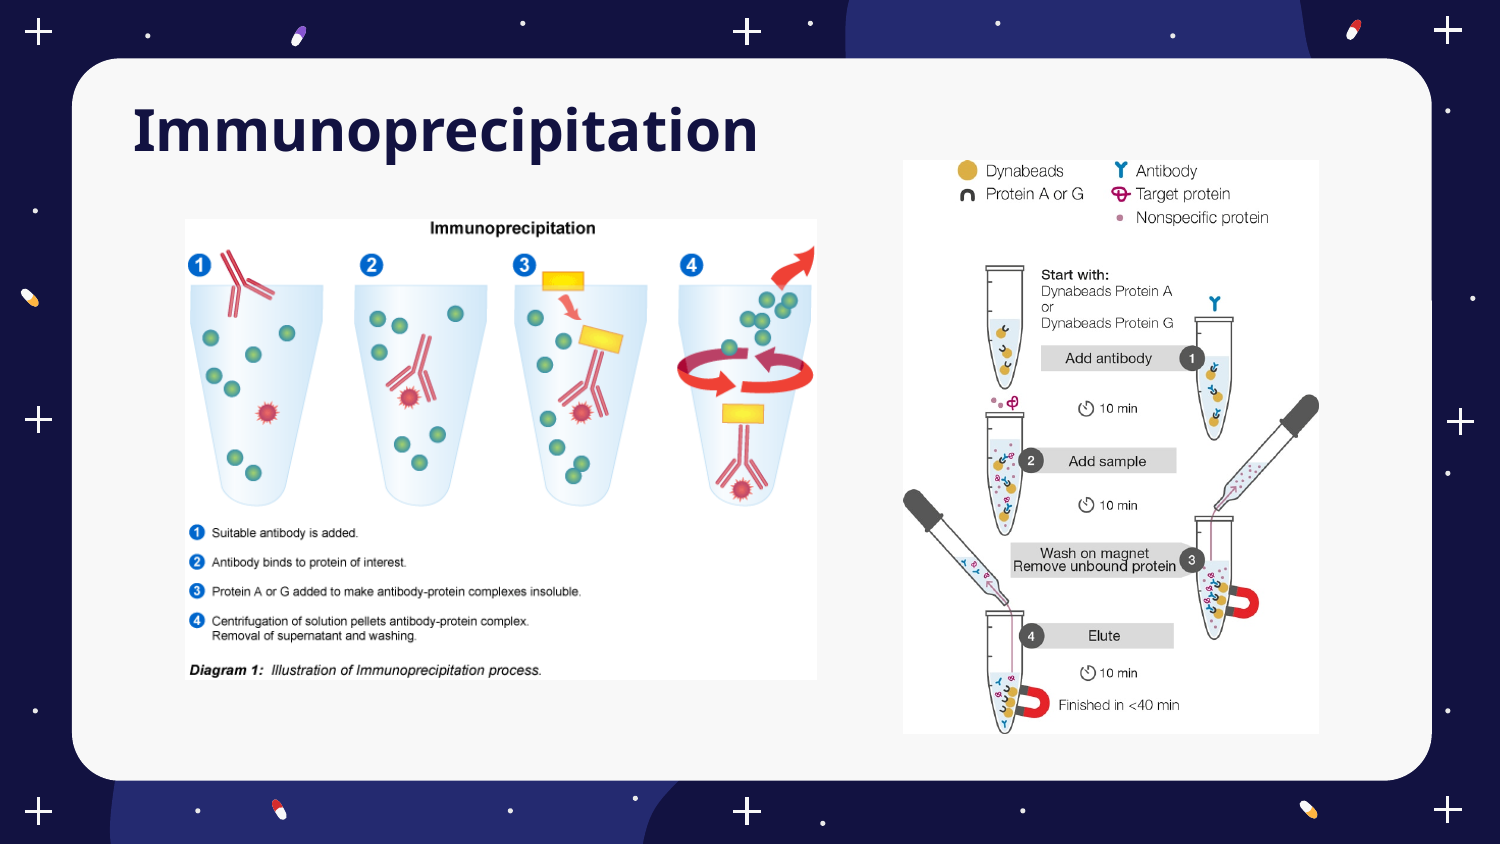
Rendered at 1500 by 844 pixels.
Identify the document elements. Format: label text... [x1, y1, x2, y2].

picture [184, 219, 817, 681]
title Immunoprecipitation [118, 88, 856, 167]
picture [902, 159, 1320, 734]
